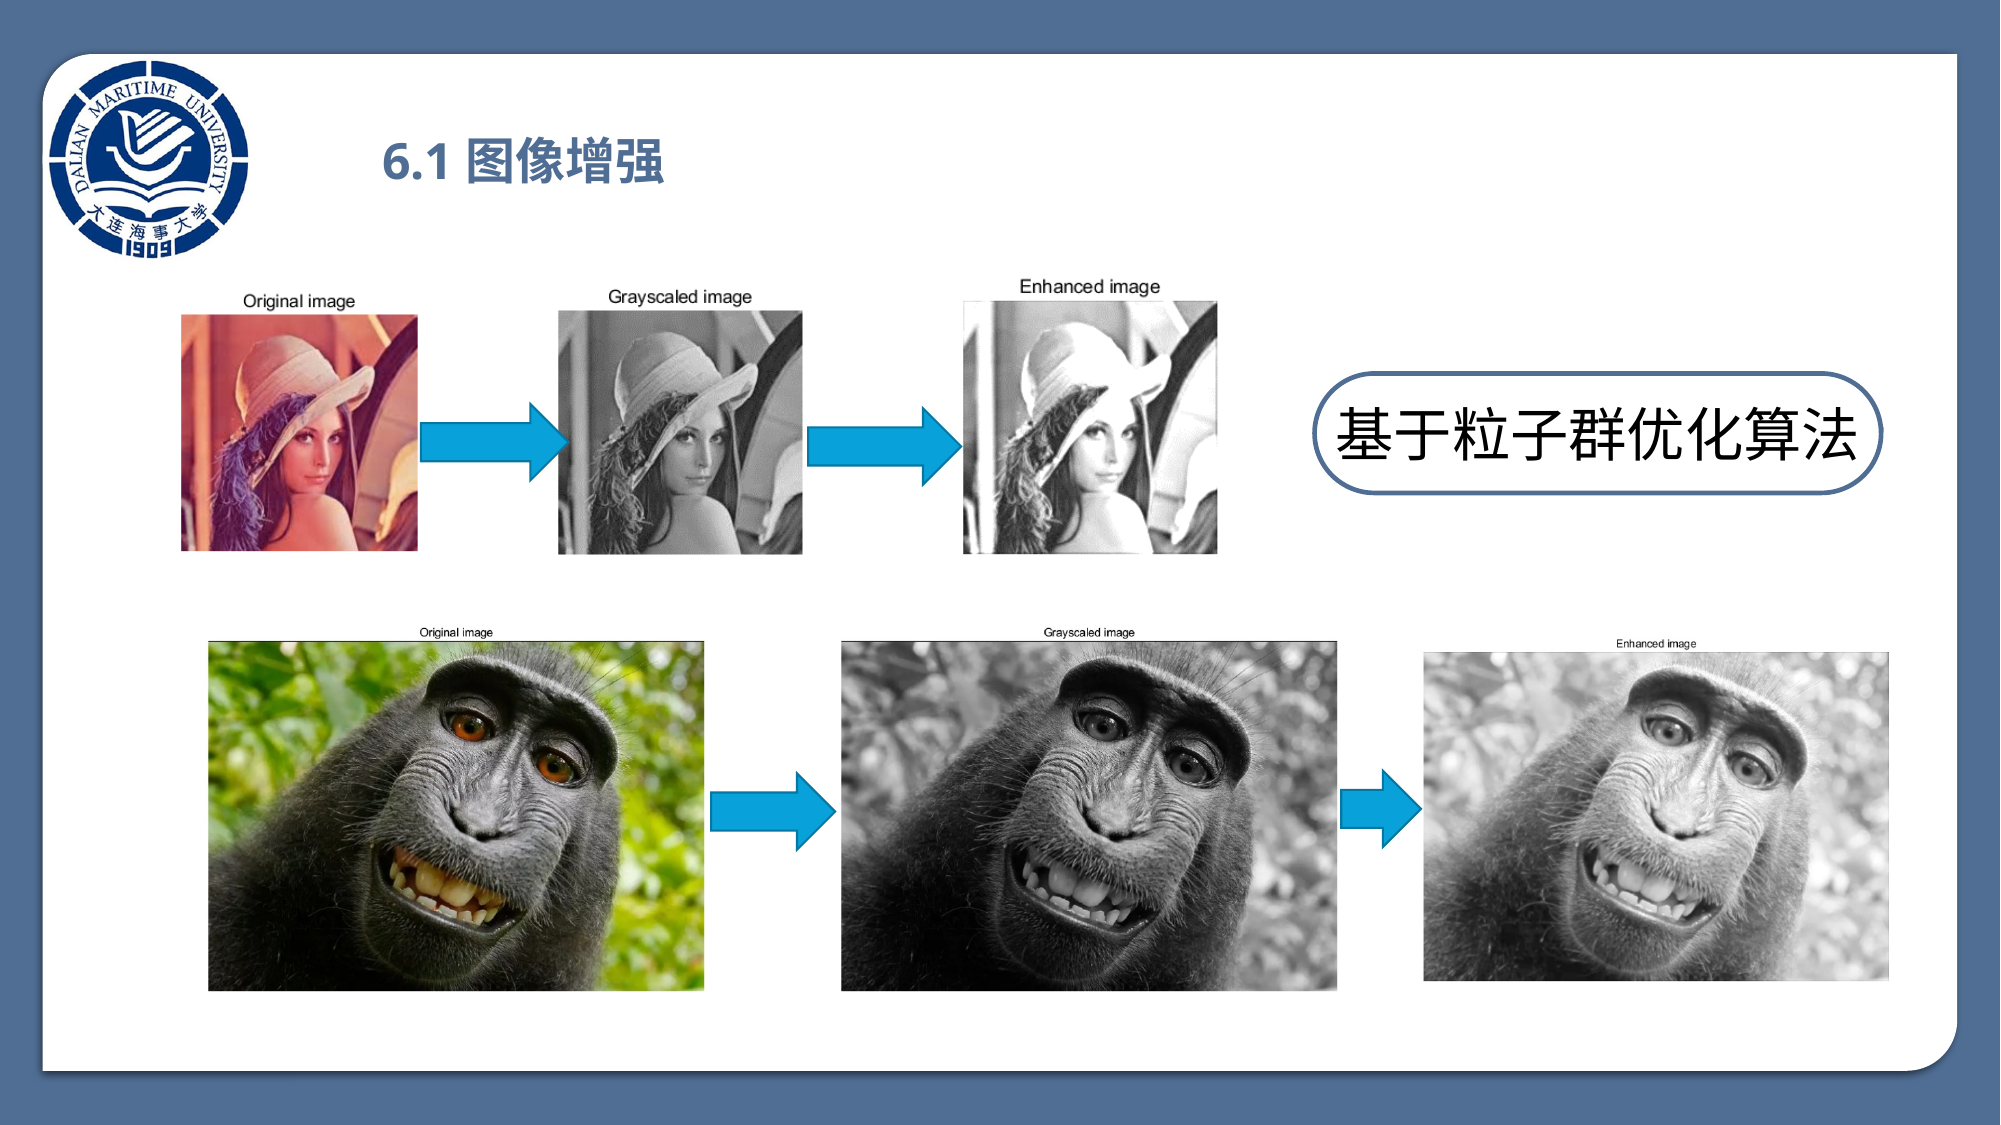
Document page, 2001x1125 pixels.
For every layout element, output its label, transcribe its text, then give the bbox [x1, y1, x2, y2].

picture [86, 265, 1948, 1046]
text_box [42, 54, 1958, 1071]
text_box 基于粒子群优化算法 [1322, 372, 1883, 494]
text_box 6.1图像增强 [367, 121, 1217, 197]
picture [42, 54, 254, 266]
text_box [767, 791, 779, 832]
